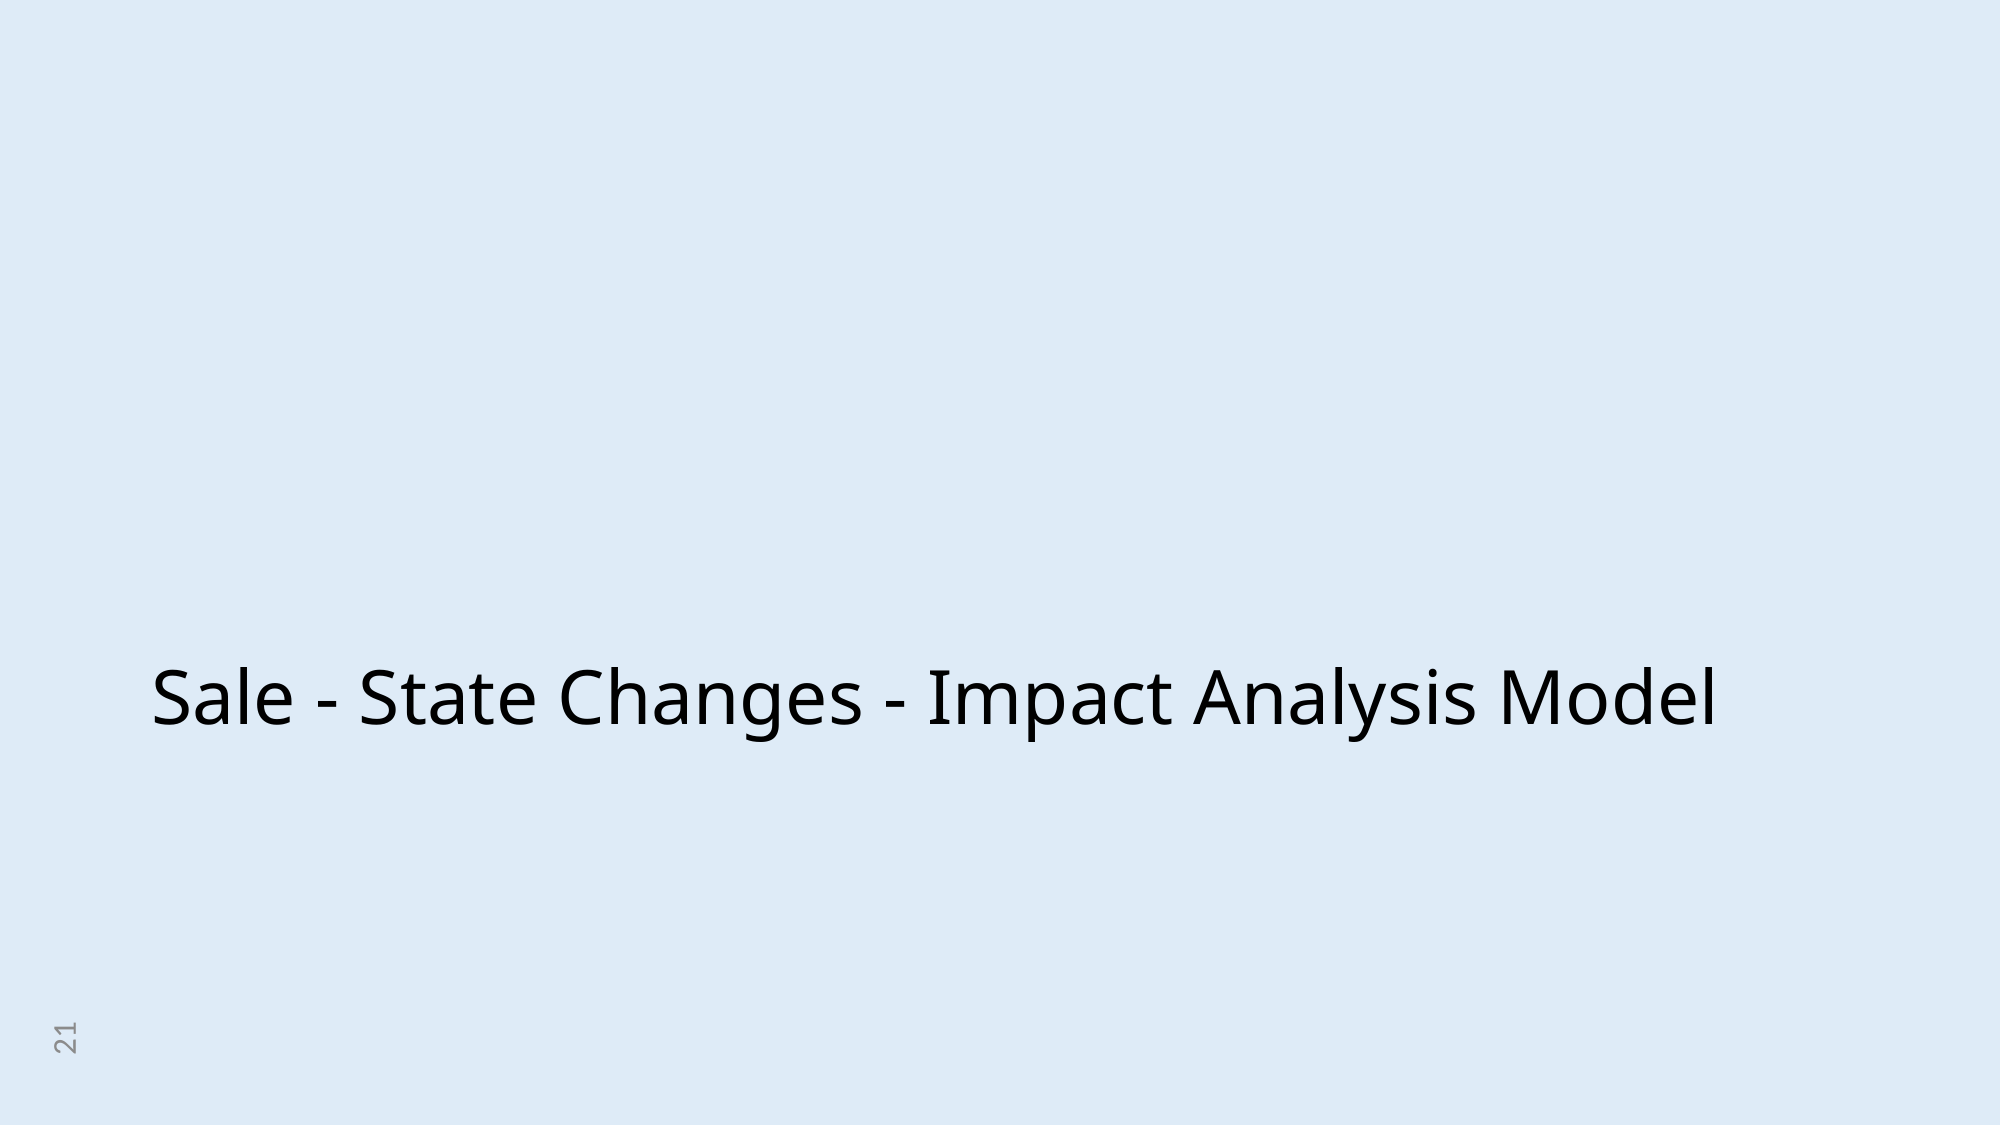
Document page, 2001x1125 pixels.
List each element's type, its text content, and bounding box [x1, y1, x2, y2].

title Sale - State Changes - Impact Analysis Model [136, 280, 1862, 749]
slide_number 21 [32, 969, 93, 1108]
